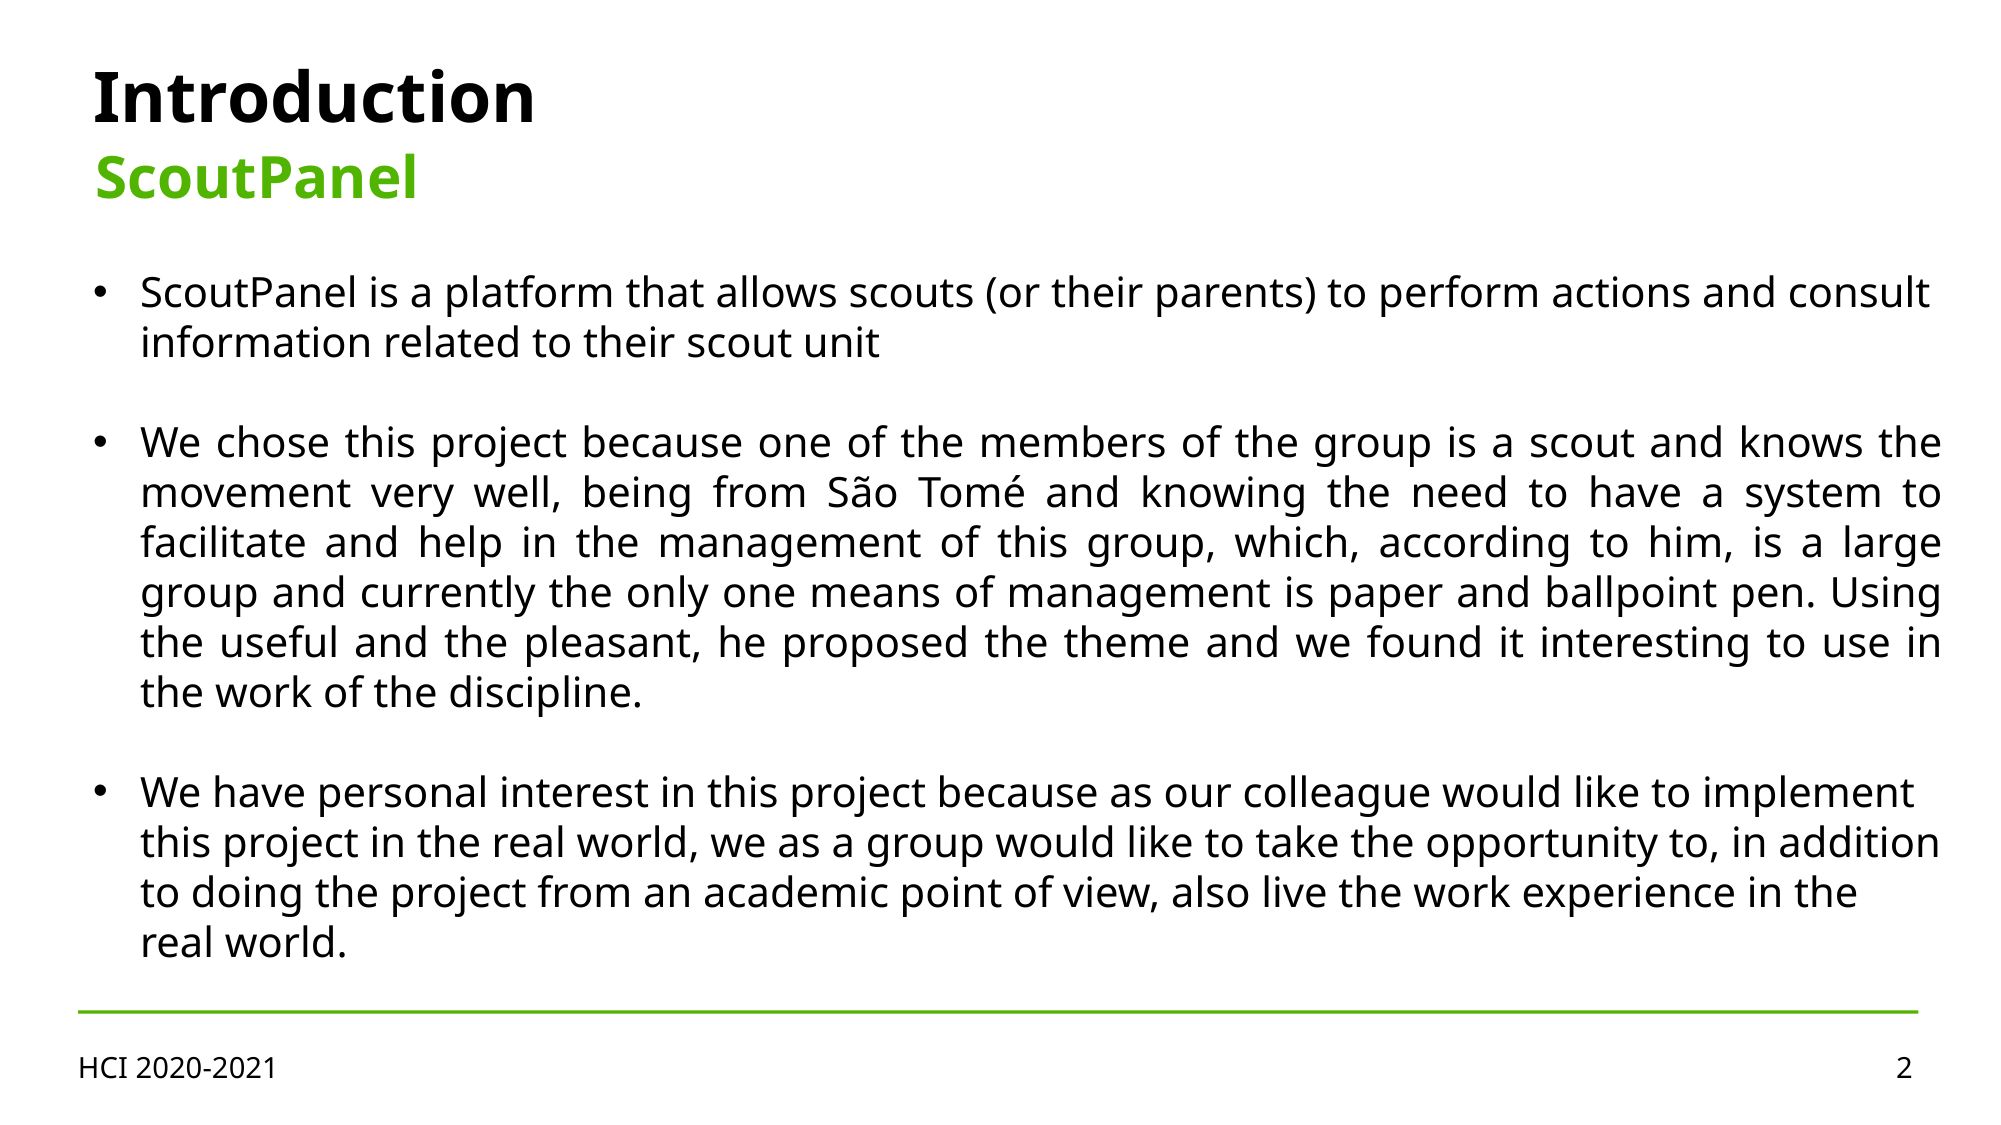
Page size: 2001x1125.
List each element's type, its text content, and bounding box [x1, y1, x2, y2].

text_box HCI 2020-2021 [63, 1041, 606, 1092]
text_box 2 [1807, 1041, 1928, 1092]
text_box ScoutPanel is a platform that allows scouts (or their parents) to perform actions and consult information related to their scout unit We chose this project because one of the members of the group is a scout and knows the movement very well, being from São Tomé and knowing the need to have a system to facilitate and help in the management of this group, which, according to him, is a large group and currently the only one means of management is paper and ballpoint pen. Using the useful and the pleasant, he proposed the theme and we found it interesting to use in the work of the discipline. We have personal interest in this project because as our colleague would like to implement this project in the real world, we as a group would like to take the opportunity to, in addition to doing the project from an academic point of view, also live the work experience in the real world. [78, 258, 1958, 974]
text_box Introduction [78, 54, 1921, 146]
text_box ScoutPanel [95, 140, 1921, 281]
